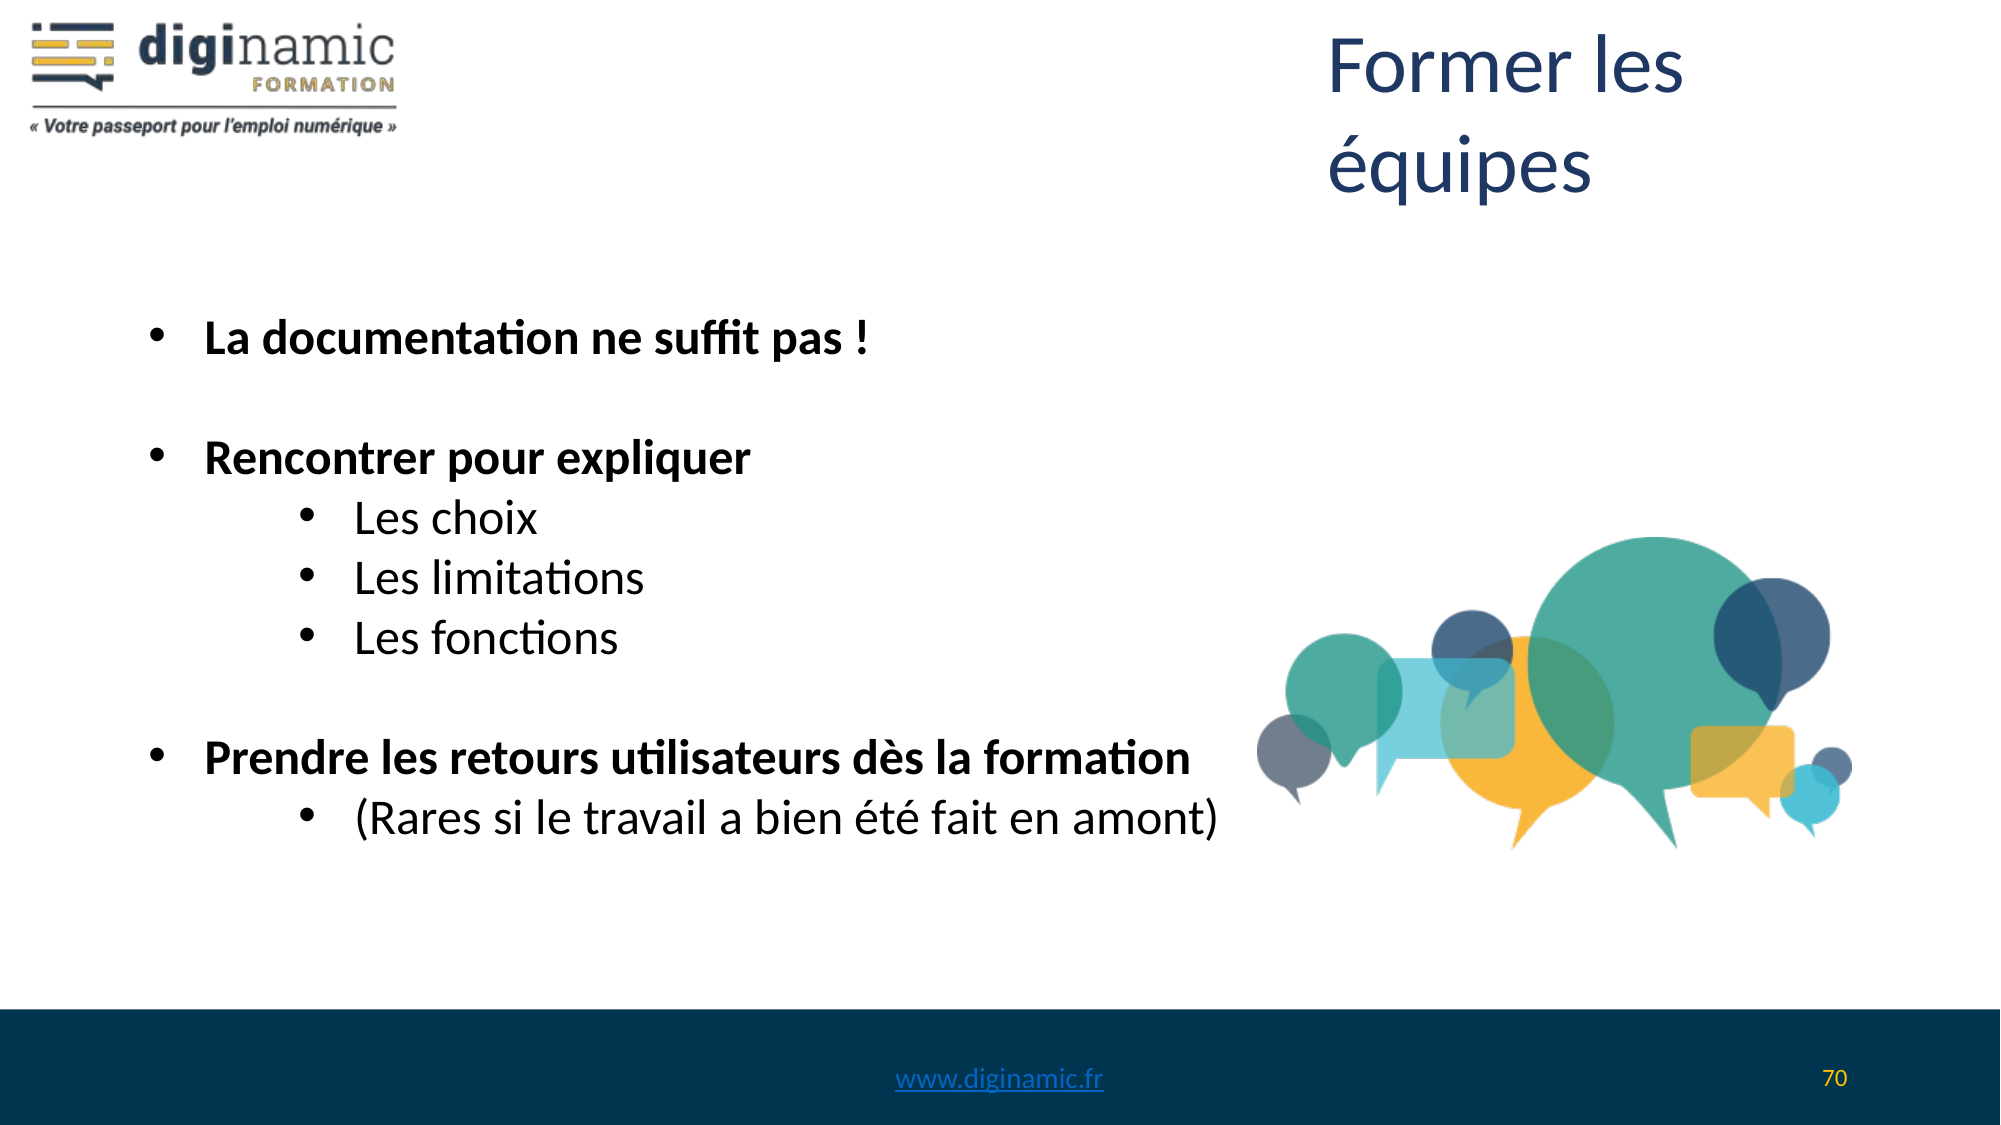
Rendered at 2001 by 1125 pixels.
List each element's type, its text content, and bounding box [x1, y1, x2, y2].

text_box La documentation ne suffit pas ! Rencontrer pour expliquer Les choix Les limitations Les fonctions Prendre les retours utilisateurs dès la formation (Rares si le travail a bien été fait en amont) [148, 287, 1775, 905]
picture [15, 20, 414, 138]
slide_number ‹#› [1817, 1060, 1852, 1125]
picture [1257, 537, 1852, 850]
text_box Former les équipes [1325, 7, 1947, 210]
footer www.diginamic.fr [893, 1058, 1107, 1125]
